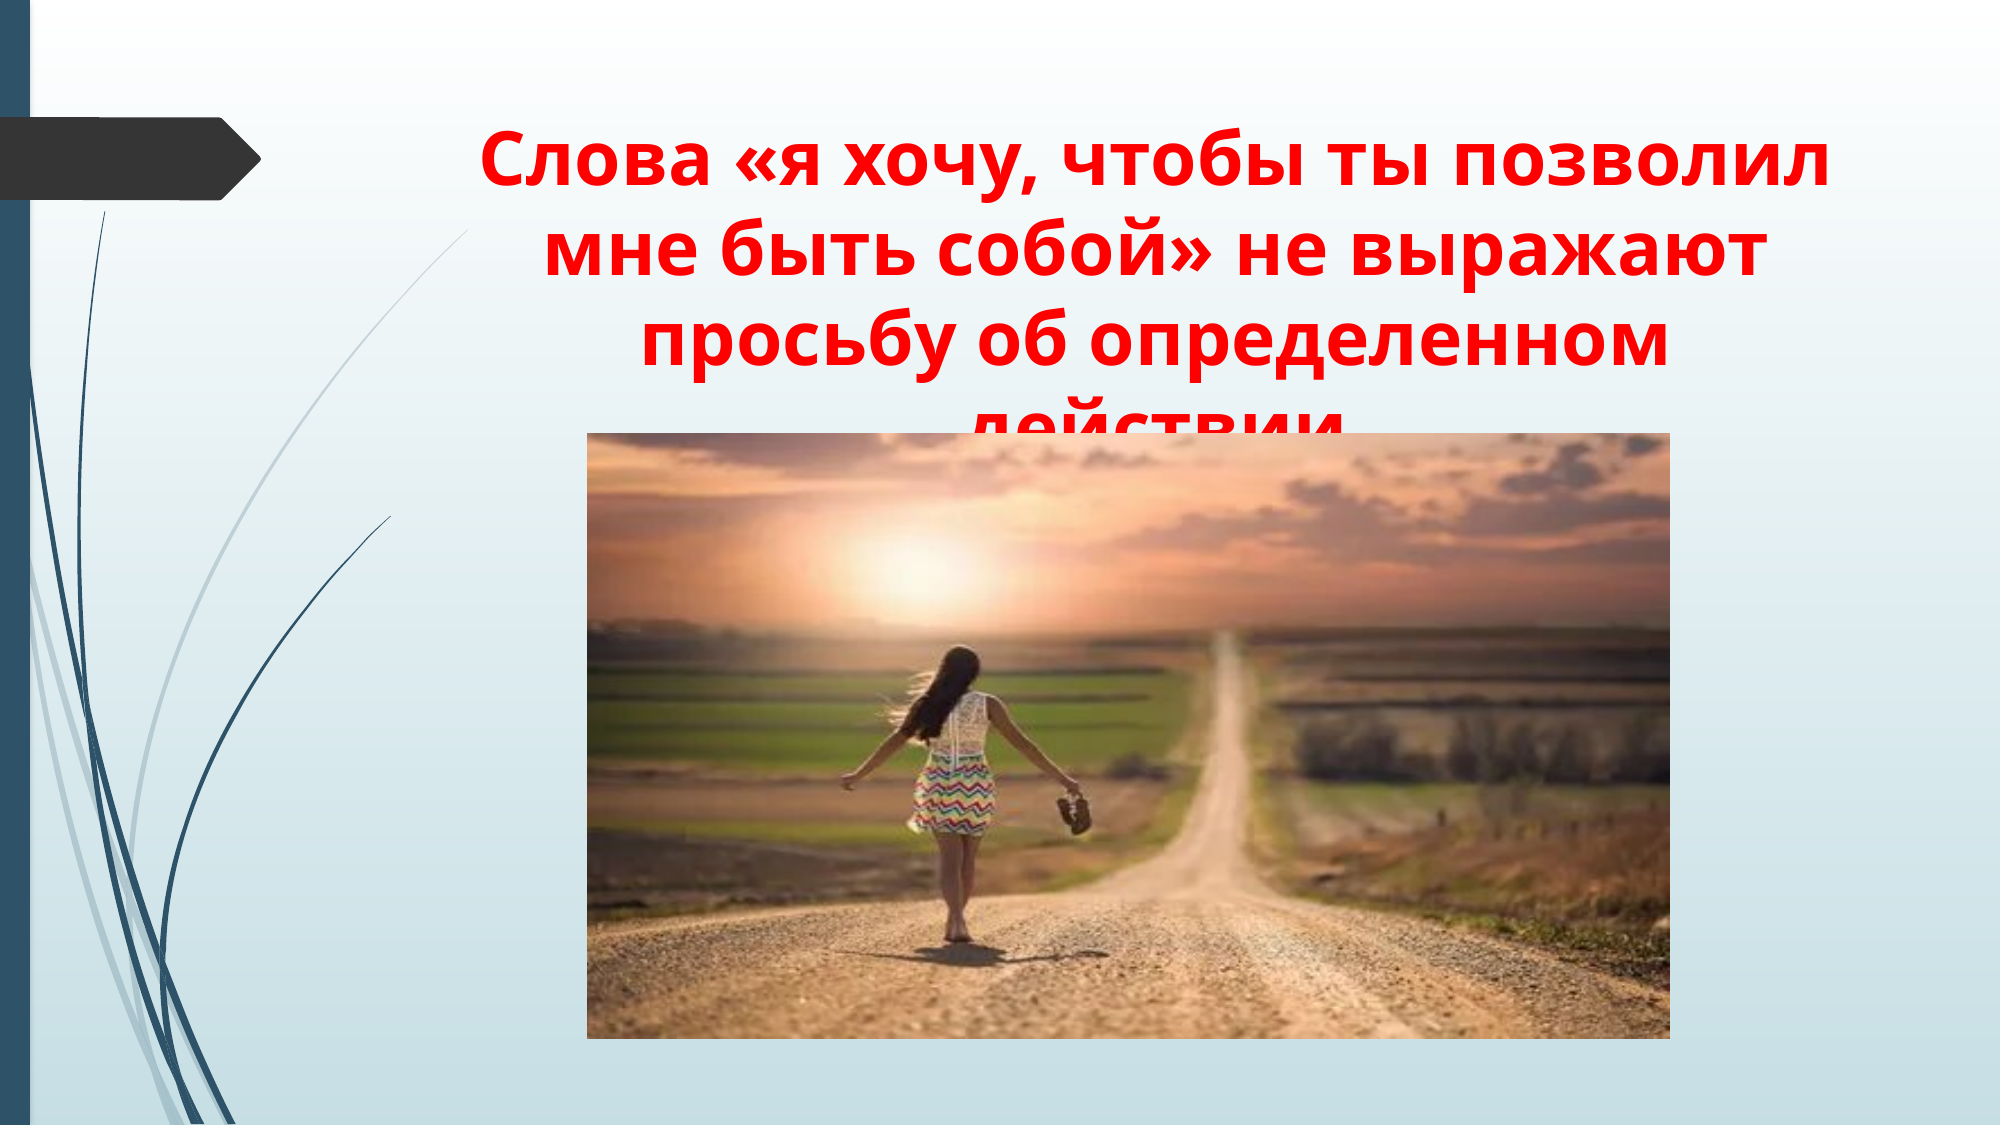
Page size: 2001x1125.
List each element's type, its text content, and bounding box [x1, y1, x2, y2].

title Слова «я хочу, чтобы ты позволил мне быть собой» не выражают просьбу об определенном действии [425, 102, 1888, 313]
picture [586, 433, 1670, 1039]
